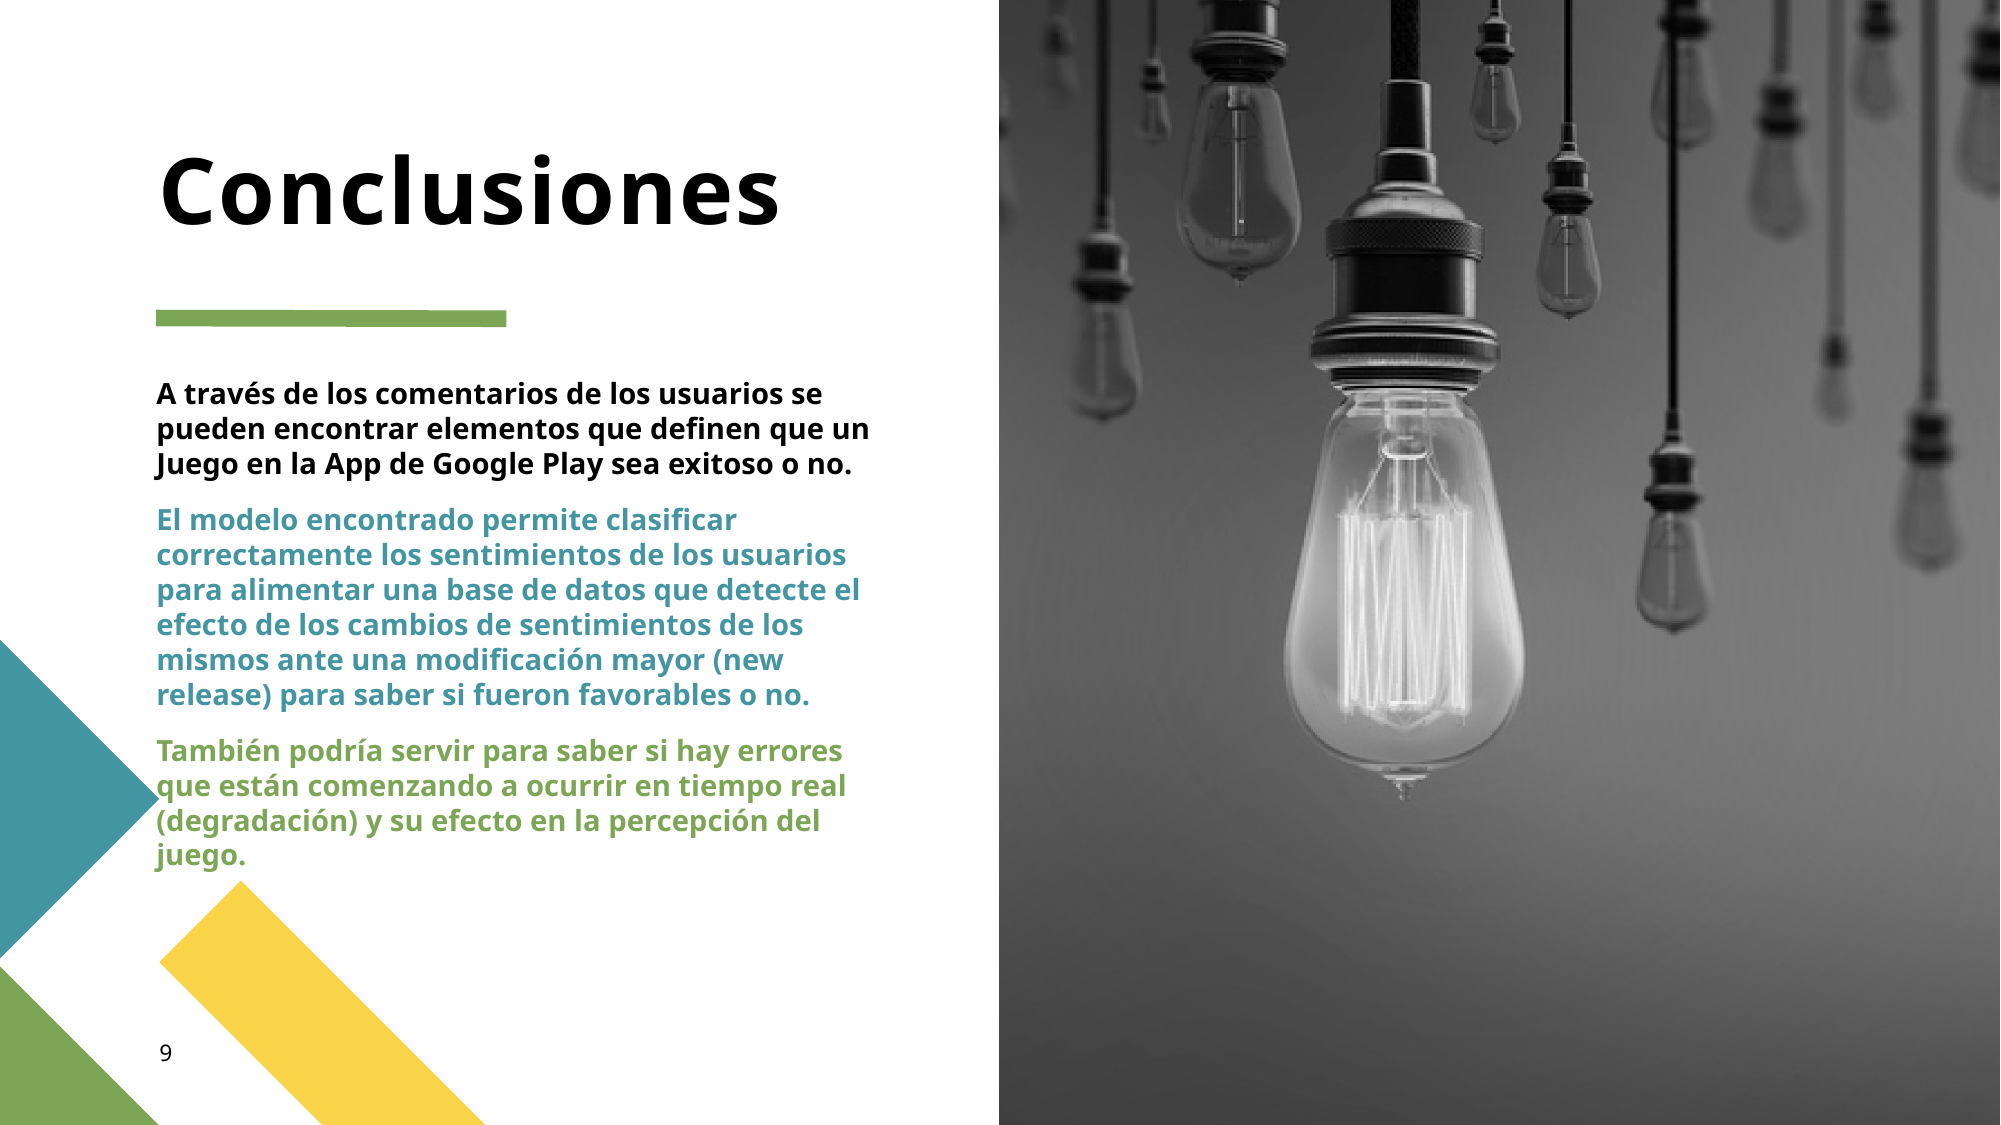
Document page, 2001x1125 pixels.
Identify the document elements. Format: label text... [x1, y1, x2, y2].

picture [999, 0, 2000, 1125]
list A través de los comentarios de los usuarios se pueden encontrar elementos que definen que un Juego en la App de Google Play sea exitoso o no. El modelo encontrado permite clasificar correctamente los sentimientos de los usuarios para alimentar una base de datos que detecte el efecto de los cambios de sentimientos de los mismos ante una modificación mayor (new release) para saber si fueron favorables o no. También podría servir para saber si hay errores que están comenzando a ocurrir en tiempo real (degradación) y su efecto en la percepción del juego. [156, 375, 907, 835]
title Conclusiones [158, 144, 969, 245]
slide_number 9 [159, 1038, 246, 1080]
